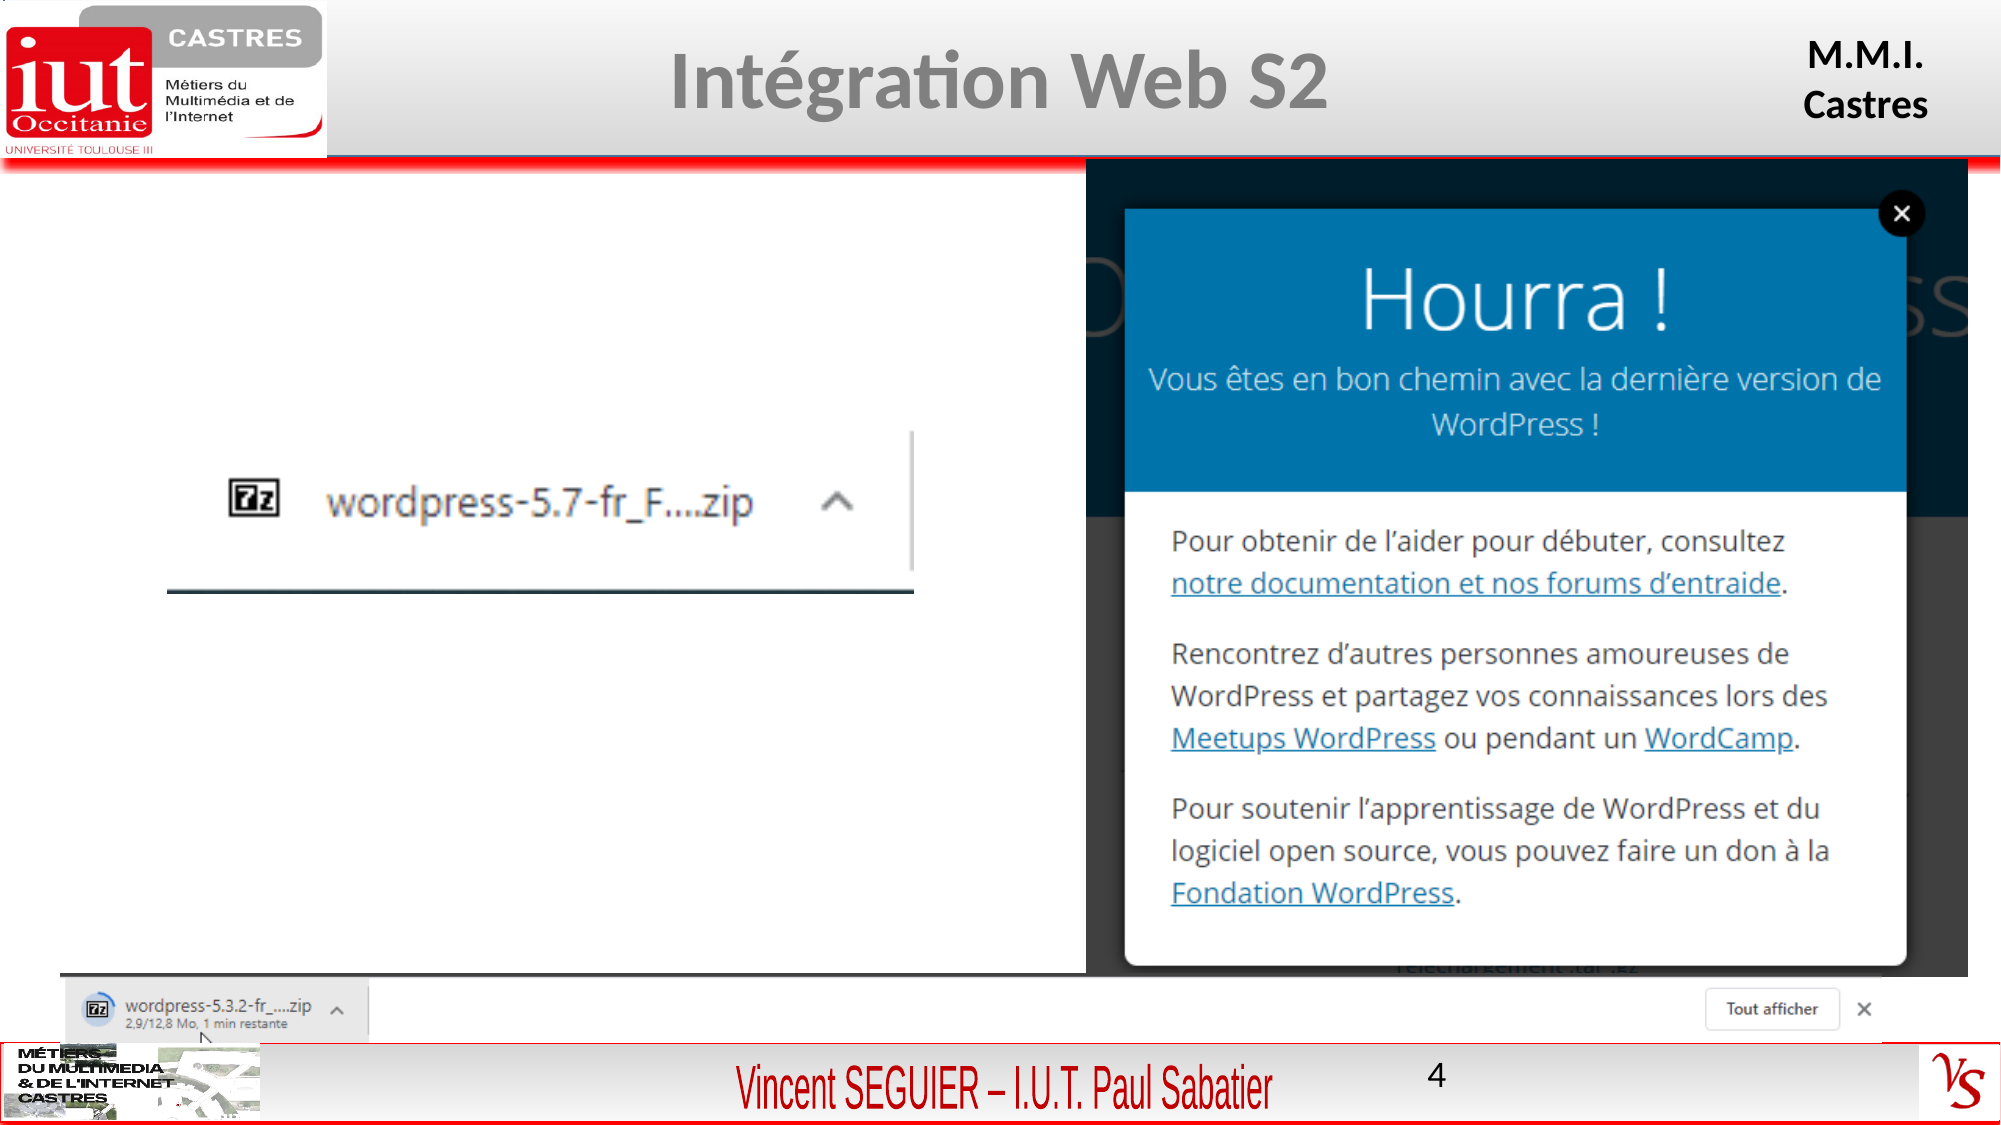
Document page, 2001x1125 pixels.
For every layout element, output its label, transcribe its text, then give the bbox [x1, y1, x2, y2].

picture [4, 159, 1968, 1120]
picture [0, 1, 327, 158]
slide_number 4 [1412, 1043, 1863, 1103]
picture [166, 413, 914, 594]
picture [1919, 1045, 2000, 1120]
